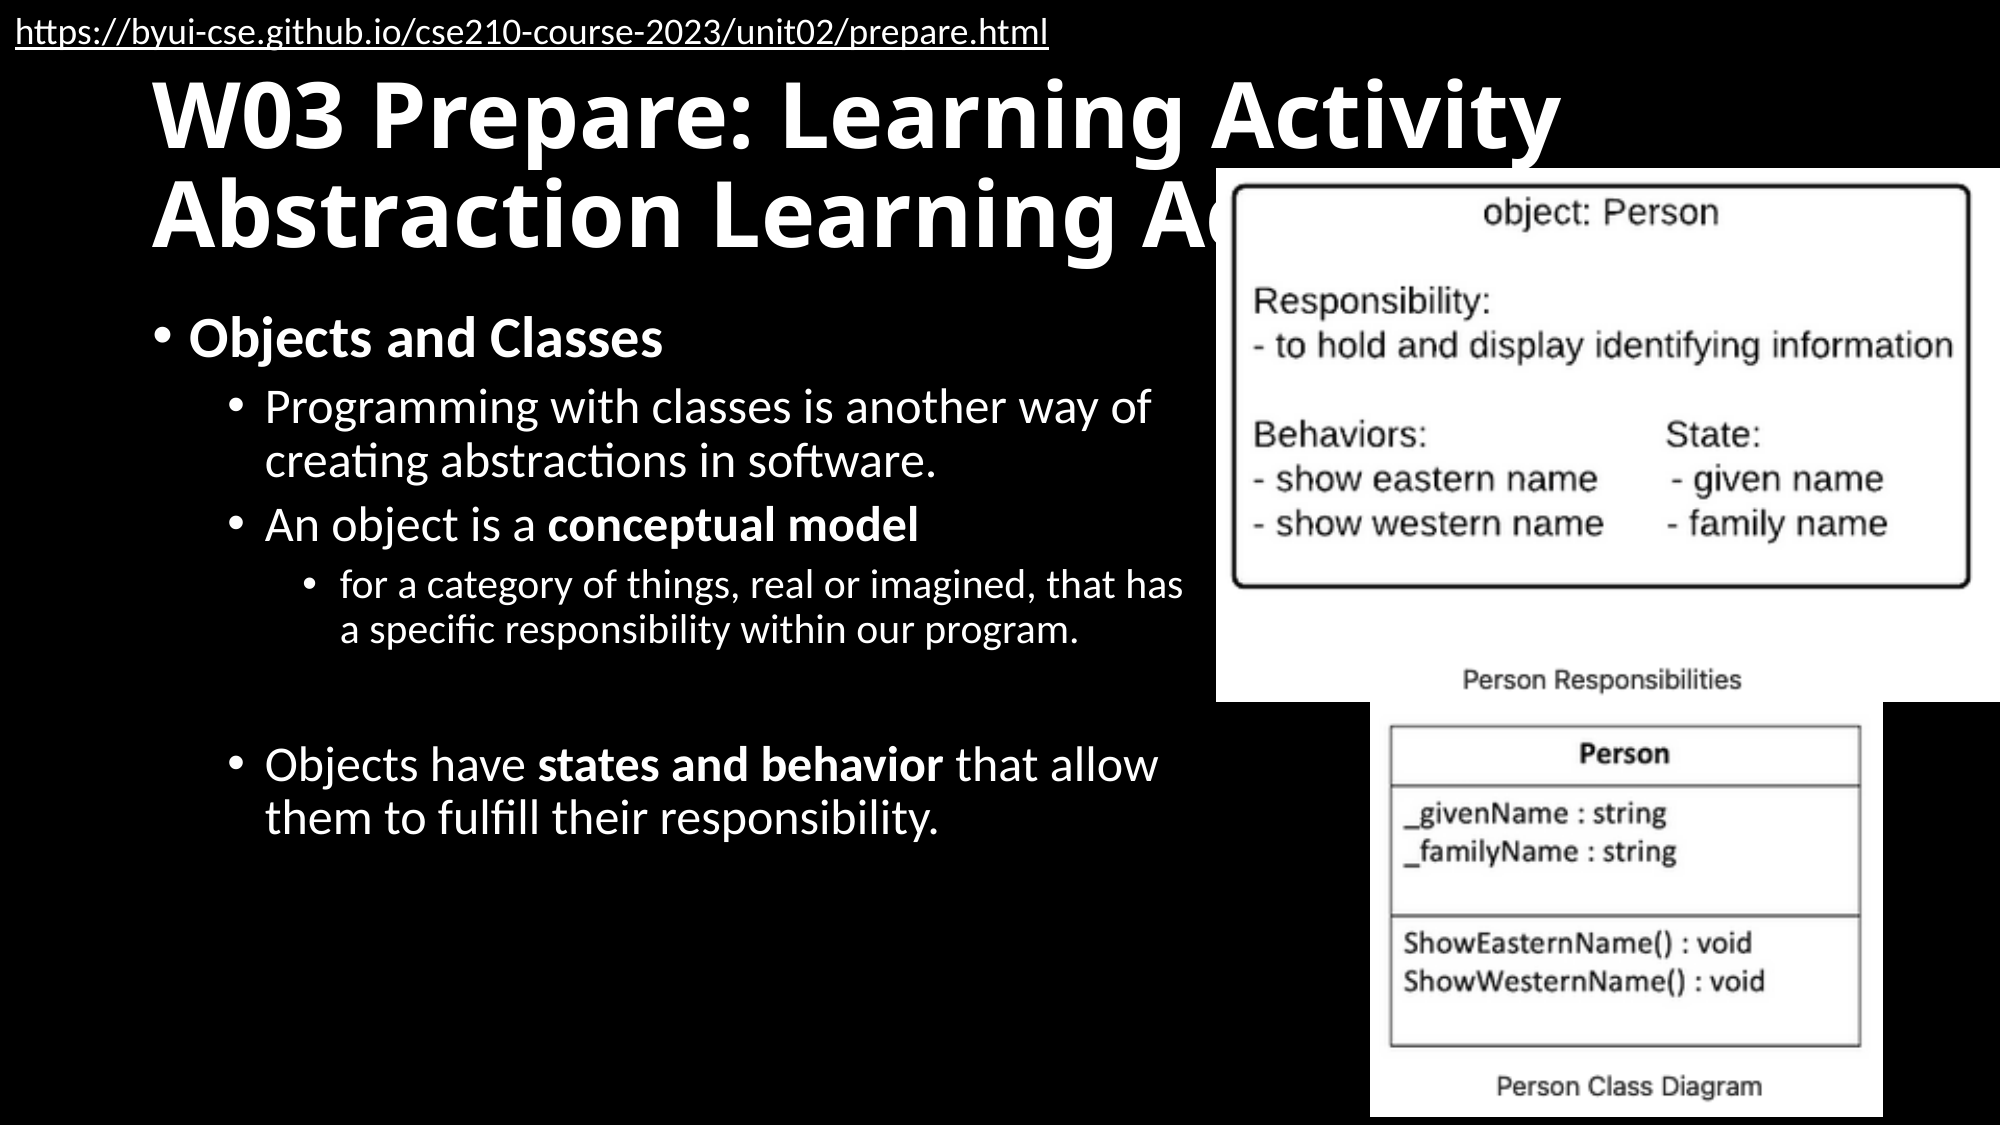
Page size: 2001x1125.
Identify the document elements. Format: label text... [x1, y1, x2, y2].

title W03 Prepare: Learning Activity Abstraction Learning Activity [137, 59, 1863, 278]
picture [1216, 168, 2000, 1117]
list Objects and Classes Programming with classes is another way of creating abstractions in software. An object is a conceptual model for a category of things, real or imagined, that has a specific responsibility within our program. Objects have states and behavior that allow them to fulfill their responsibility. [137, 299, 1217, 1014]
text_box https://byui-cse.github.io/cse210-course-2023/unit02/prepare.html [0, 0, 1251, 60]
